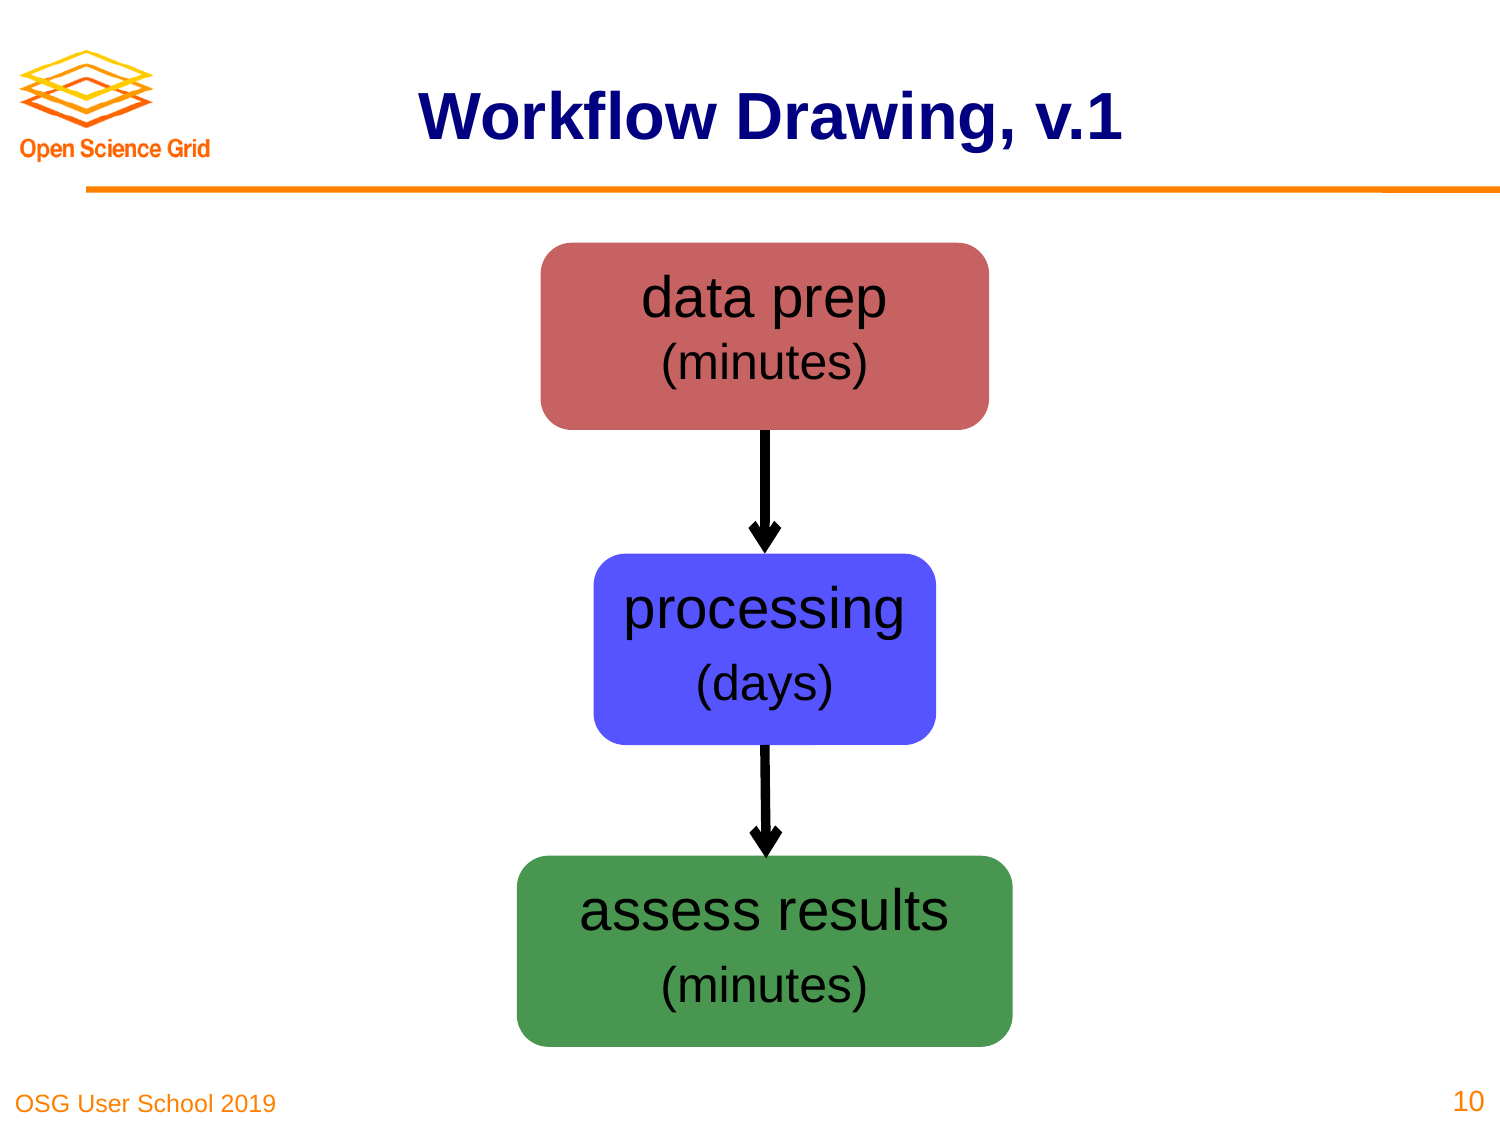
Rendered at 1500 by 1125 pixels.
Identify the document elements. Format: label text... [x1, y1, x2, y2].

text_box processing (days) [593, 553, 937, 746]
slide_number 10 [1430, 1049, 1500, 1125]
picture [0, 27, 201, 179]
text_box assess results (minutes) [516, 855, 1013, 1047]
text_box data prep (minutes) [540, 242, 990, 430]
title Workflow Drawing, v.1 [201, 18, 1342, 207]
